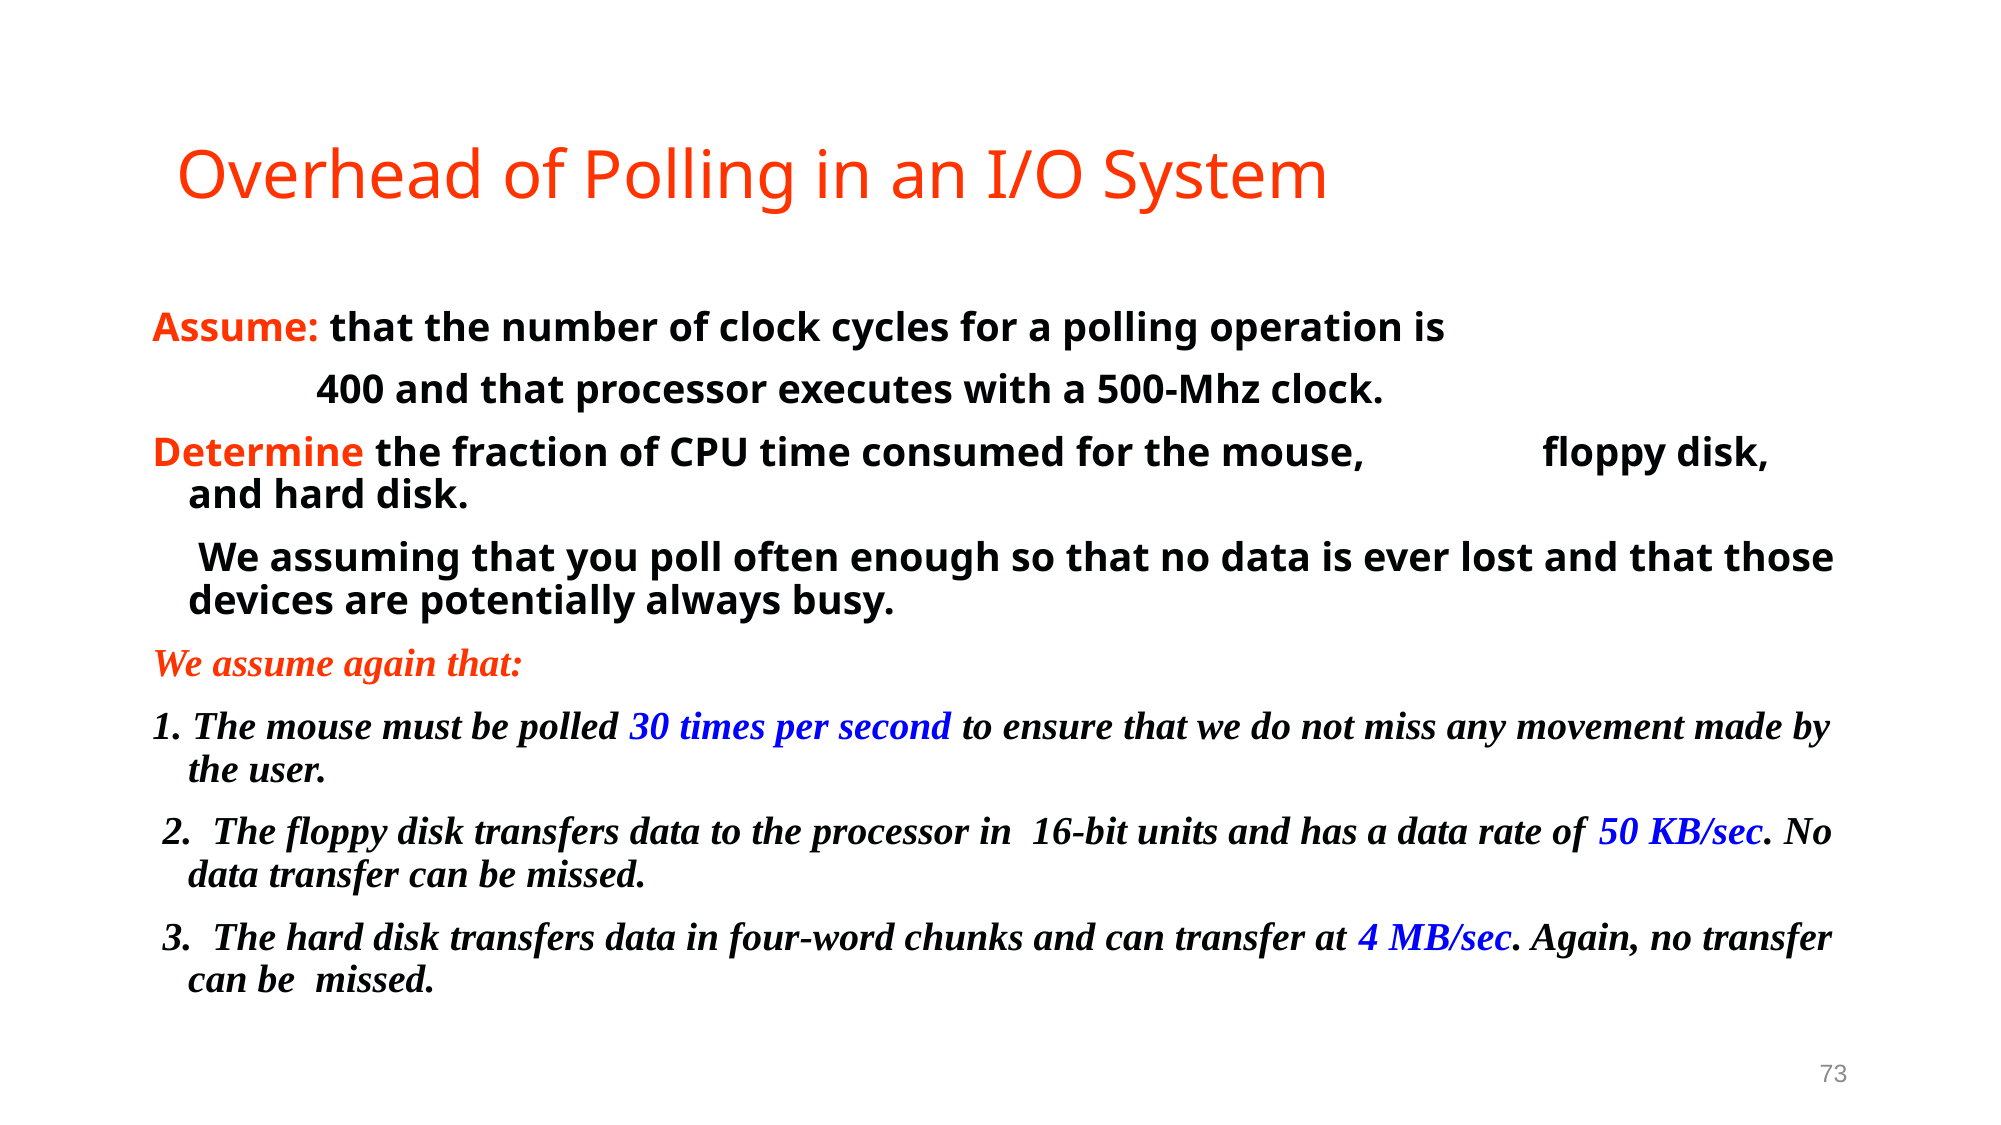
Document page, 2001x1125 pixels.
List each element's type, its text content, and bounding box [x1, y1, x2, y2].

title Overhead of Polling in an I/O System [137, 59, 1863, 278]
list Assume: that the number of clock cycles for a polling operation is 400 and that processor executes with a 500-Mhz clock. Determine the fraction of CPU time consumed for the mouse, floppy disk, and hard disk. We assuming that you poll often enough so that no data is ever lost and that those devices are potentially always busy. We assume again that: 1. The mouse must be polled 30 times per second to ensure that we do not miss any movement made by the user. 2. The floppy disk transfers data to the processor in 16-bit units and has a data rate of 50 KB/sec. No data transfer can be missed. 3. The hard disk transfers data in four-word chunks and can transfer at 4 MB/sec. Again, no transfer can be missed. [137, 299, 1863, 1014]
slide_number 73 [1412, 1042, 1863, 1103]
